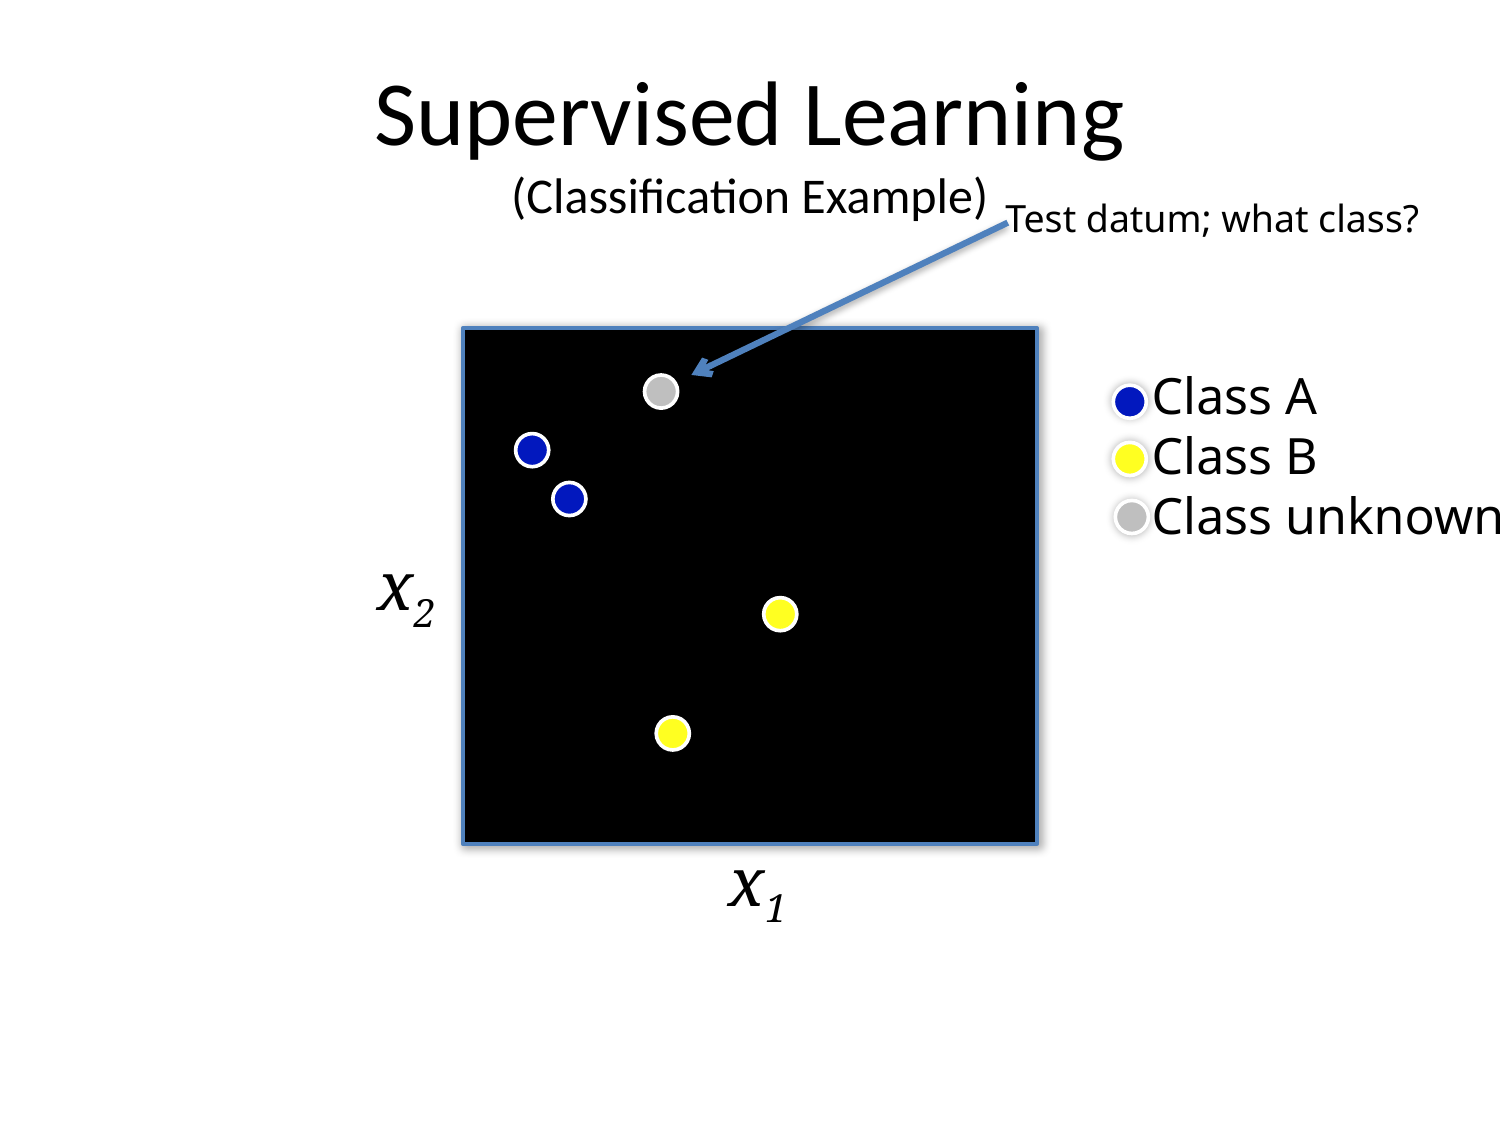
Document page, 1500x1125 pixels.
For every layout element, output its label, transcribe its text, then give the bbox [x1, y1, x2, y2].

text_box Test datum; what class? [990, 187, 1435, 248]
text_box [761, 595, 799, 633]
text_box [691, 222, 1008, 376]
text_box [1113, 498, 1151, 536]
text_box Class A Class B Class unknown [1136, 357, 1500, 612]
text_box [654, 714, 692, 753]
text_box [513, 431, 551, 469]
text_box [642, 372, 680, 411]
title Supervised Learning (Classification Example) [75, 45, 1425, 233]
text_box [461, 326, 1039, 846]
text_box x2 [362, 536, 451, 643]
text_box [550, 480, 589, 518]
text_box [1111, 383, 1136, 421]
text_box x1 [714, 832, 802, 938]
text_box [1111, 440, 1149, 478]
